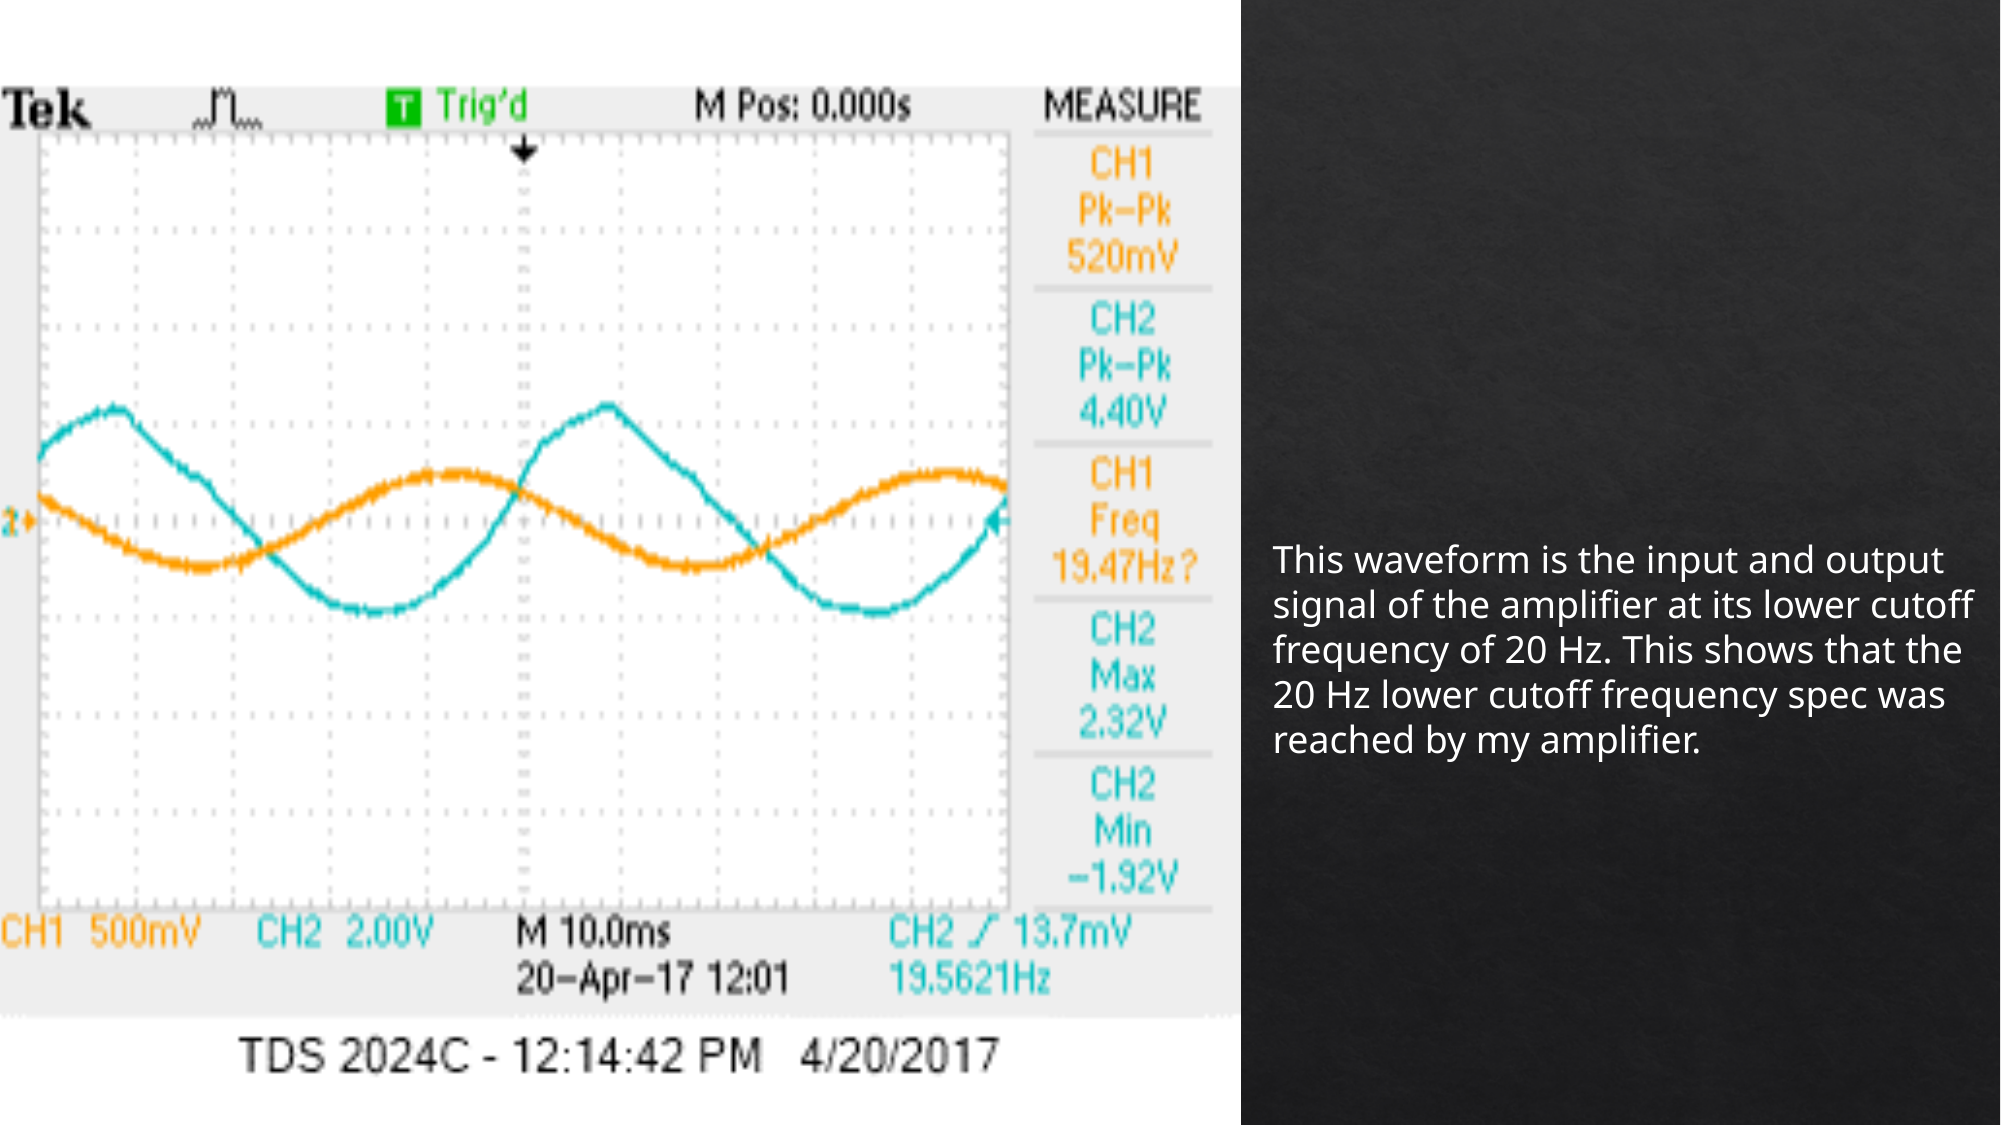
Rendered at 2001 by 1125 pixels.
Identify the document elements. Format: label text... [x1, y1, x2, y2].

picture [0, 0, 1241, 1125]
text_box This waveform is the input and output signal of the amplifier at its lower cutoff frequency of 20 Hz. This shows that the 20 Hz lower cutoff frequency spec was reached by my amplifier. [1257, 528, 2000, 769]
